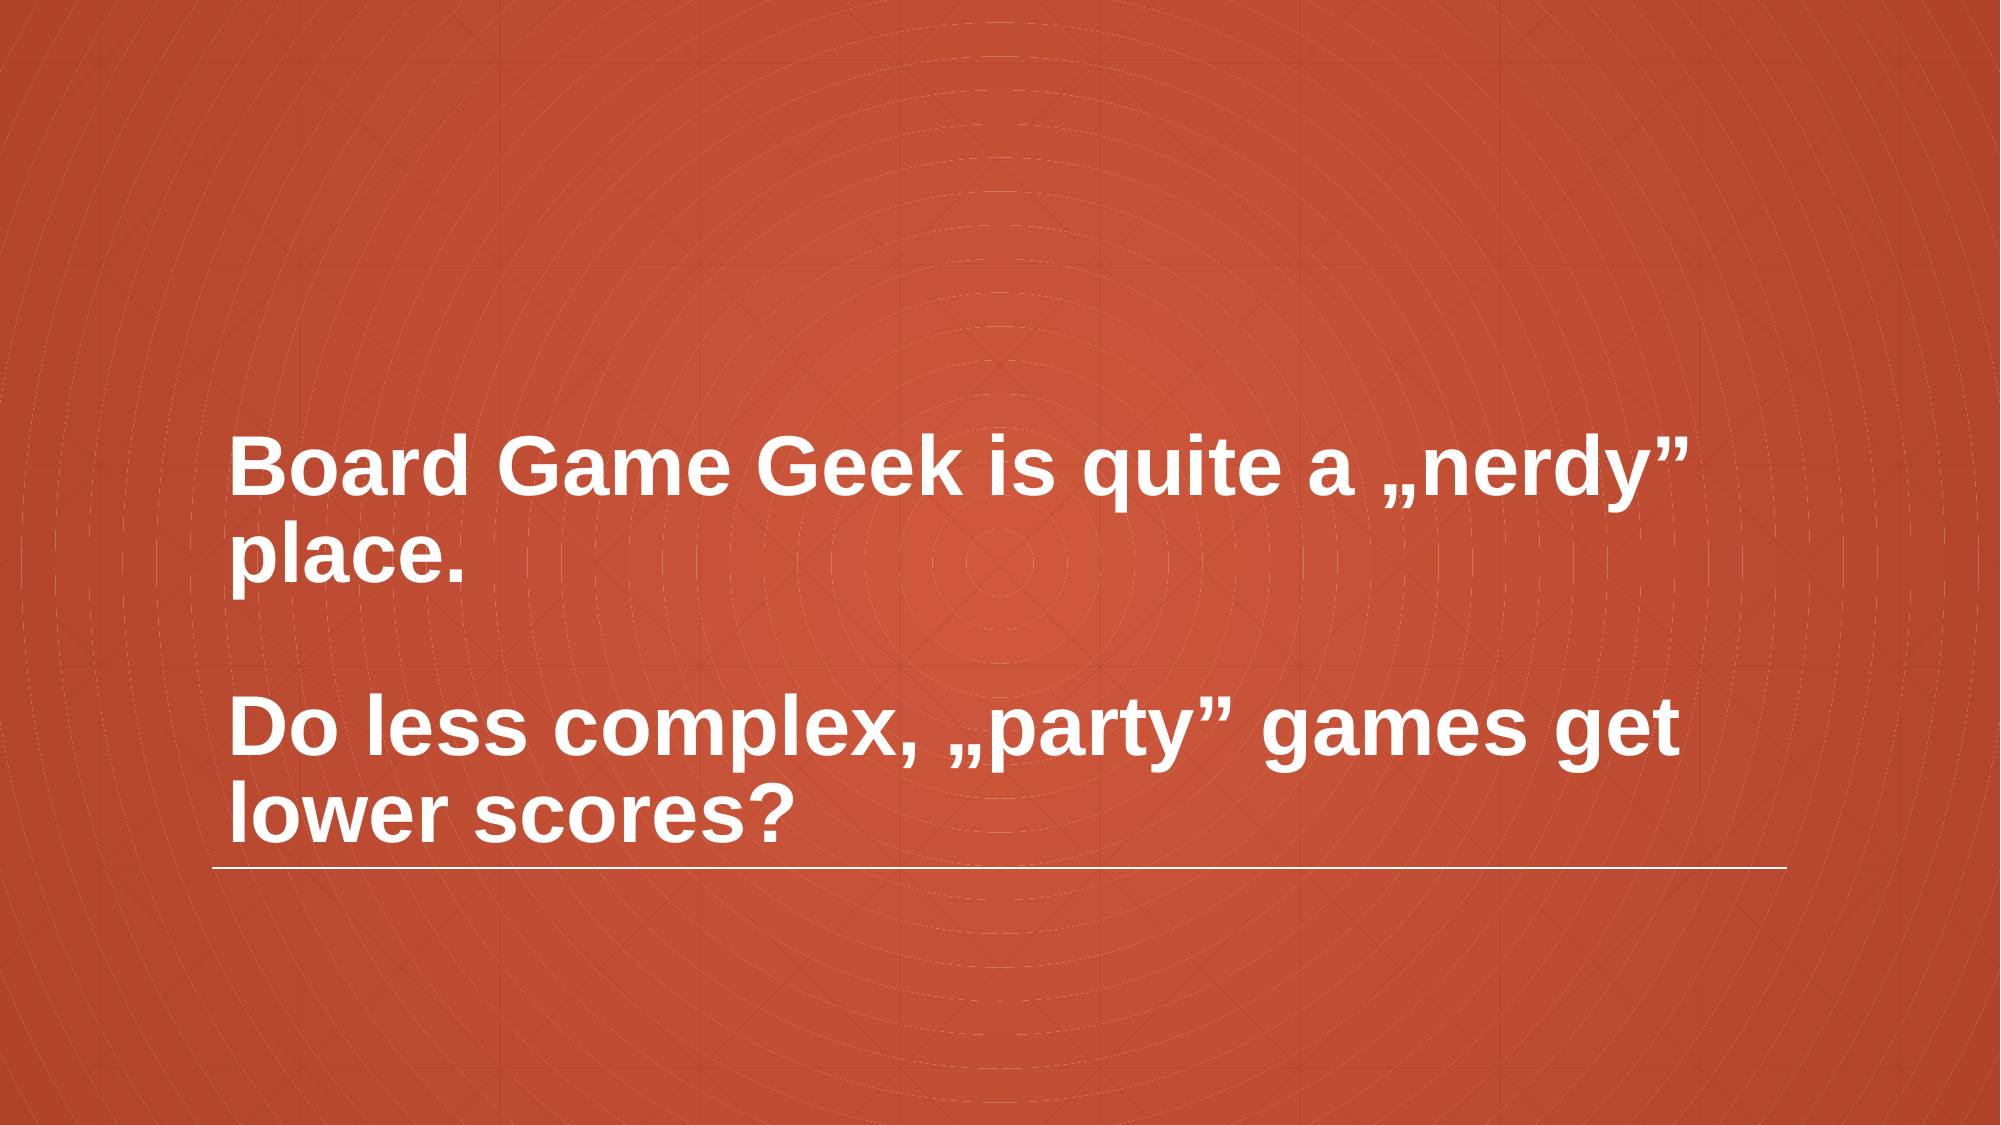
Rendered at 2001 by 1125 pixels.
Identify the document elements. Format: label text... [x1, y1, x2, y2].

title Board Game Geek is quite a „nerdy” place. Do less complex, „party” games get lower scores? [212, 416, 1788, 867]
